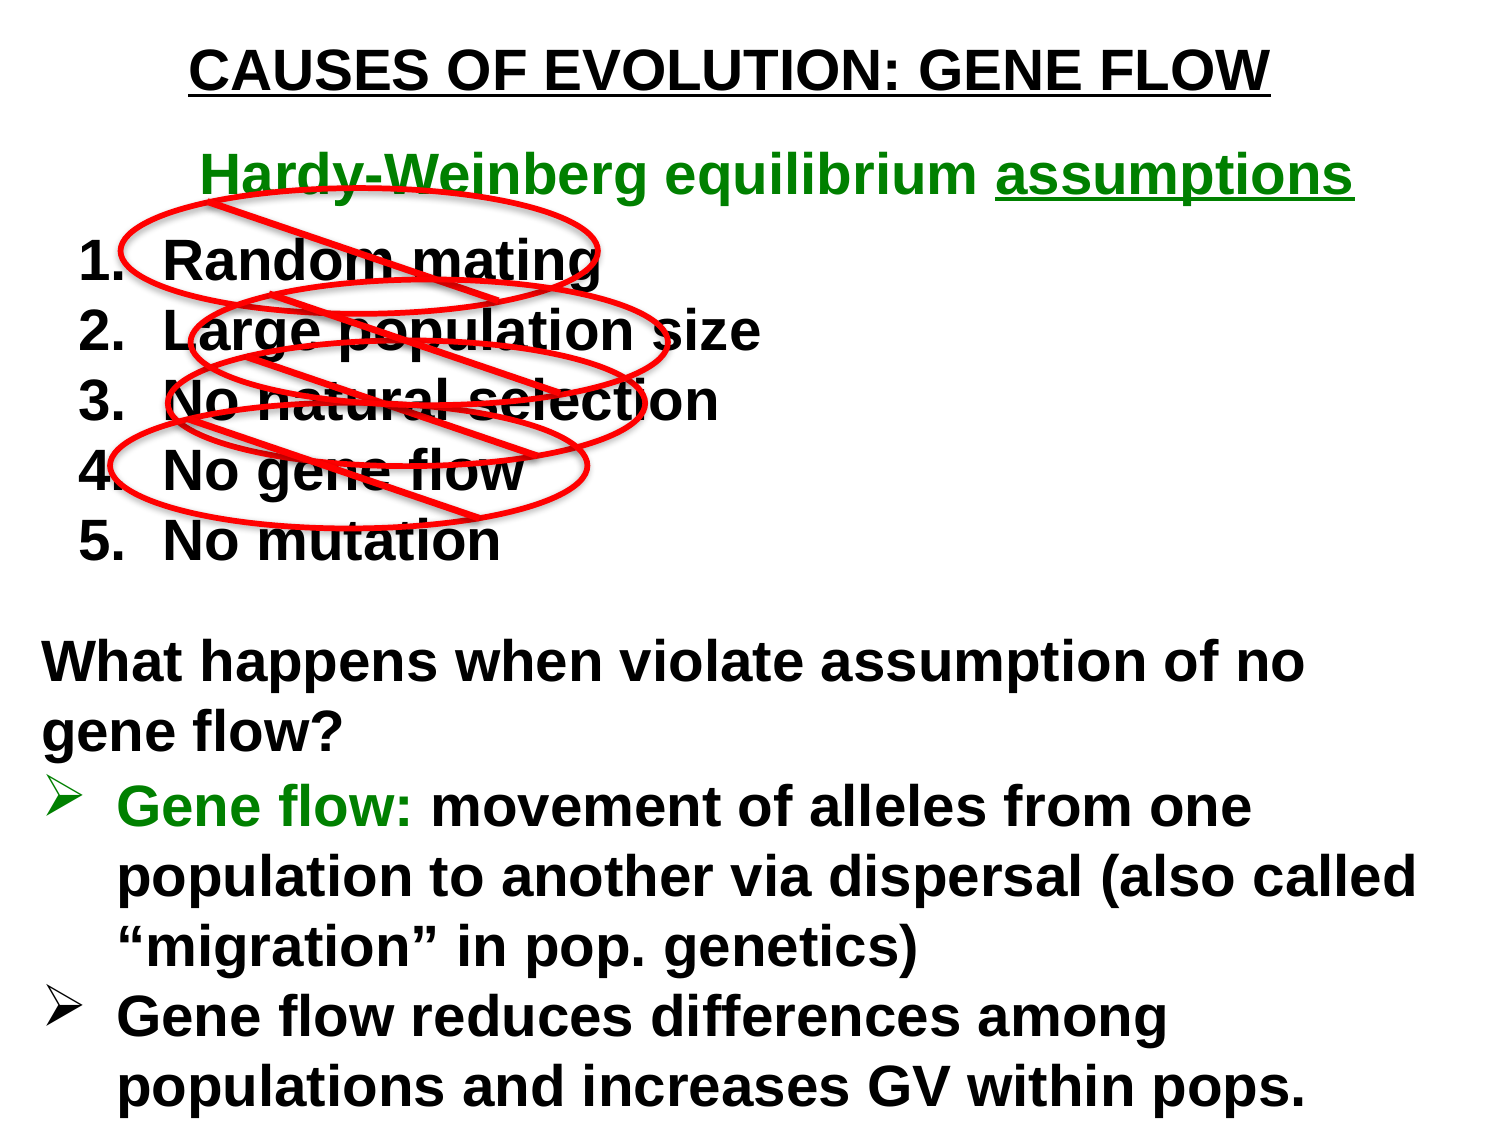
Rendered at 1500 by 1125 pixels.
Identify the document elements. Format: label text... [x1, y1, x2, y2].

text_box [109, 419, 184, 512]
text_box [503, 281, 669, 395]
text_box CAUSES OF EVOLUTION: GENE FLOW [173, 24, 1287, 110]
text_box Hardy-Weinberg equilibrium assumptions [184, 128, 1370, 214]
text_box [167, 370, 240, 420]
text_box [119, 202, 202, 299]
text_box [189, 309, 263, 382]
text_box [484, 428, 589, 519]
text_box What happens when violate assumption of no gene flow? [26, 616, 1470, 760]
text_box [222, 187, 599, 287]
text_box Gene flow: movement of alleles from one population to another via dispersal (also called “migration” in pop. genetics) Gene flow reduces differences among populations and increases GV within pops. [26, 760, 1486, 1125]
text_box Random mating Large population size No natural selection No gene flow No mutation [63, 214, 777, 580]
text_box [543, 384, 646, 448]
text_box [268, 293, 561, 394]
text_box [188, 418, 480, 519]
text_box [207, 201, 499, 302]
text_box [245, 356, 538, 457]
text_box [198, 408, 240, 417]
